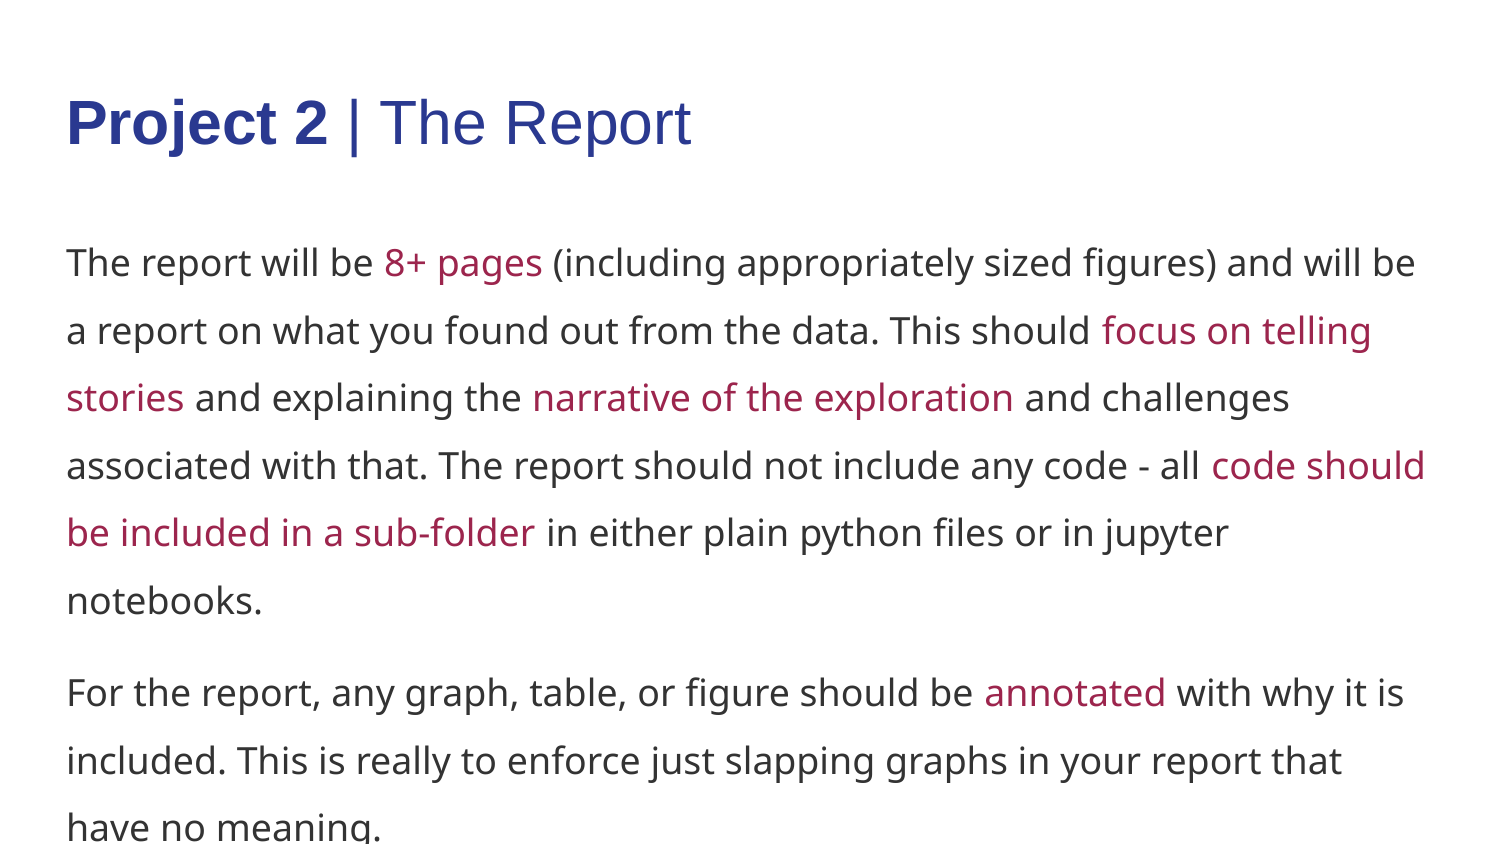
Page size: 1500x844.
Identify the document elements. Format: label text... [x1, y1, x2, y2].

list The report will be 8+ pages (including appropriately sized figures) and will be a report on what you found out from the data. This should focus on telling stories and explaining the narrative of the exploration and challenges associated with that. The report should not include any code - all code should be included in a sub-folder in either plain python files or in jupyter notebooks. For the report, any graph, table, or figure should be annotated with why it is included. This is really to enforce just slapping graphs in your report that have no meaning. [51, 201, 1449, 750]
title Project 2 | The Report [51, 67, 1449, 167]
